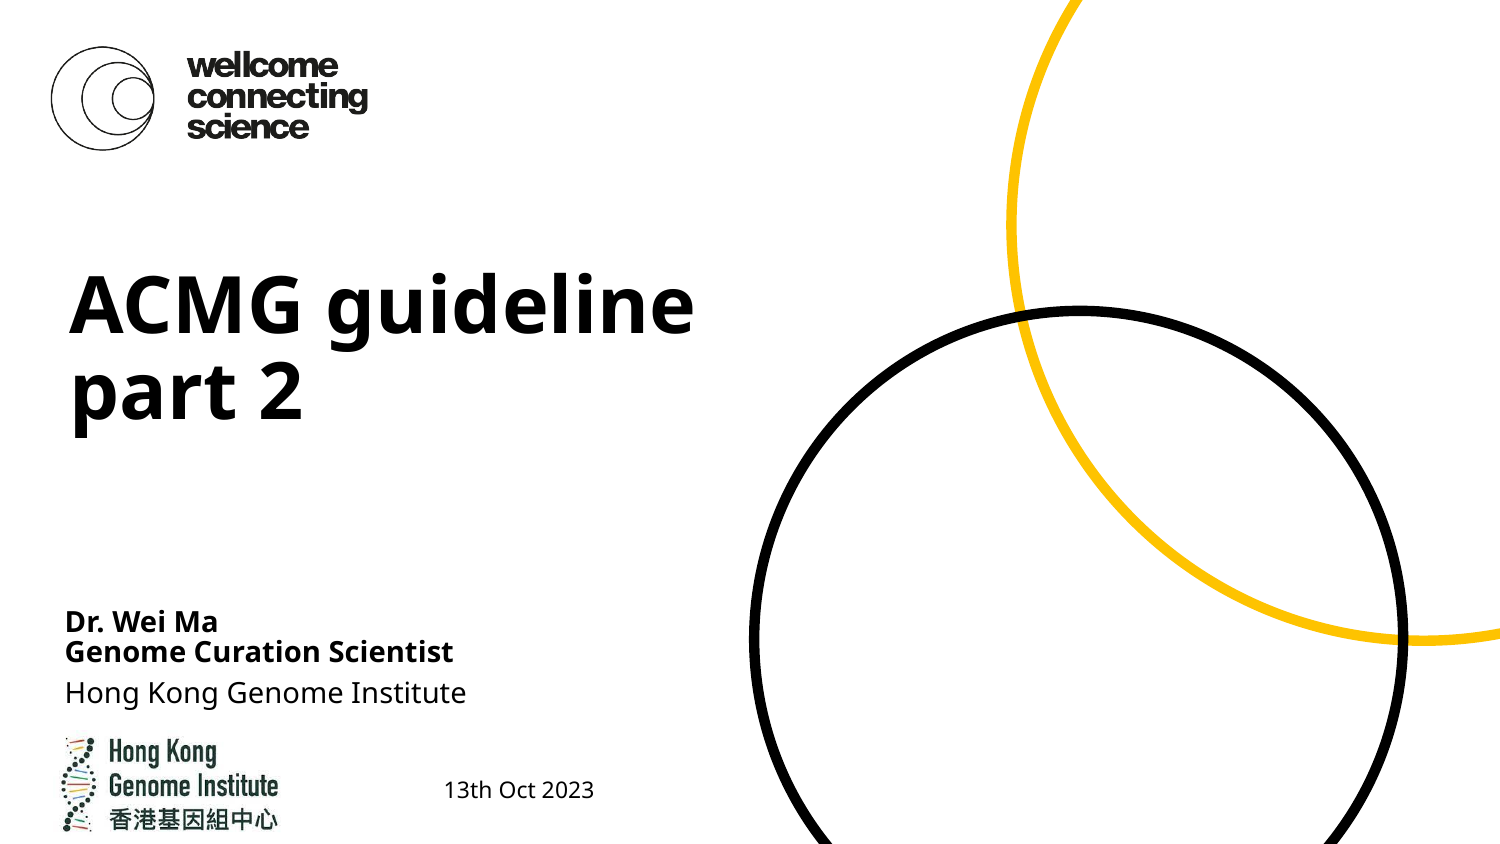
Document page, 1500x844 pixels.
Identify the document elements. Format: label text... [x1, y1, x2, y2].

list 13th Oct 2023 [432, 778, 1181, 844]
picture [53, 729, 285, 840]
list Dr. Wei Ma Genome Curation Scientist [53, 609, 802, 677]
title ACMG guideline part 2 [58, 258, 807, 507]
picture [50, 46, 381, 151]
list Hong Kong Genome Institute [53, 681, 802, 748]
